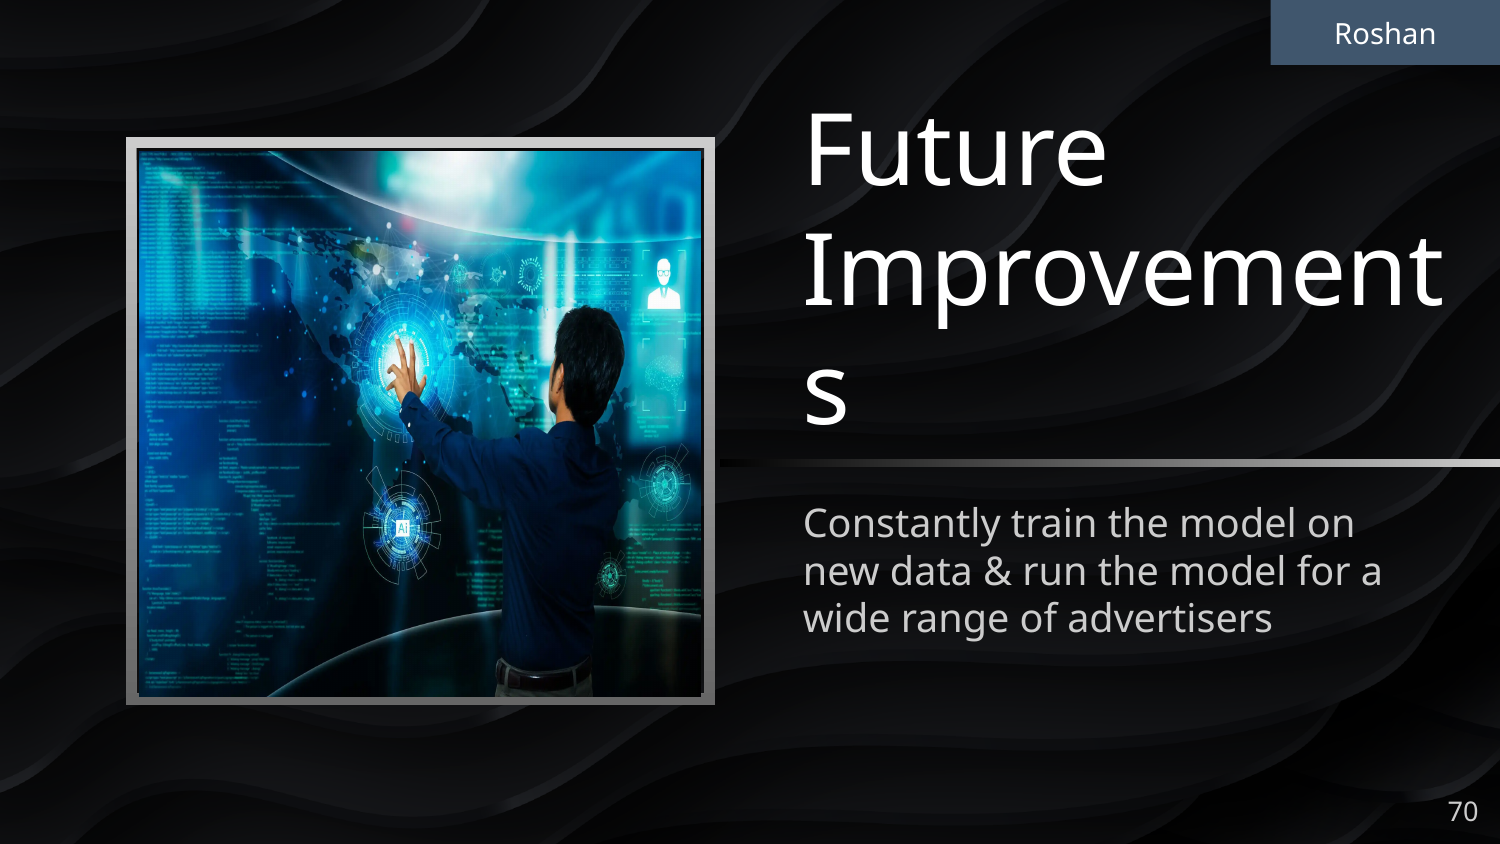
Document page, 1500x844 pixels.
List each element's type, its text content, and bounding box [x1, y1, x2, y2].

slide_number 70 [1403, 779, 1494, 844]
text_box [125, 137, 716, 705]
picture [0, 0, 1500, 844]
title Future Improvements [787, 219, 1464, 460]
subtitle Constantly train the model on new data & run the model for a wide range of advertisers [787, 478, 1408, 660]
text_box Roshan [1270, 0, 1500, 65]
